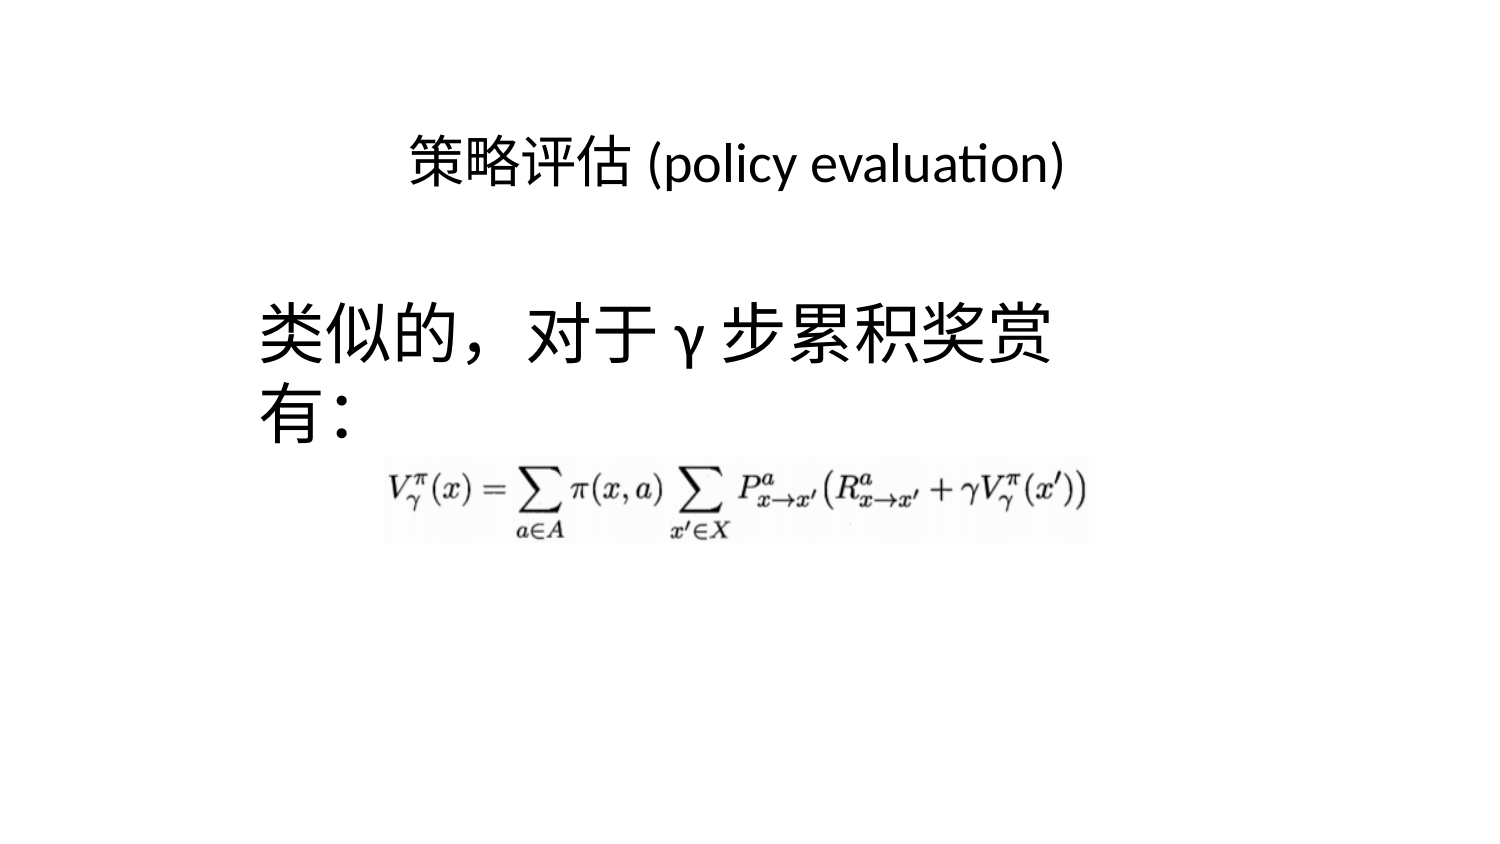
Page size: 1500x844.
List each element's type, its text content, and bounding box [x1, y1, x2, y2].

picture [384, 456, 1091, 543]
subtitle 类似的，对于γ步累积奖赏有： [243, 284, 1088, 489]
title 策略评估(policy evaluation) [259, 69, 1216, 251]
